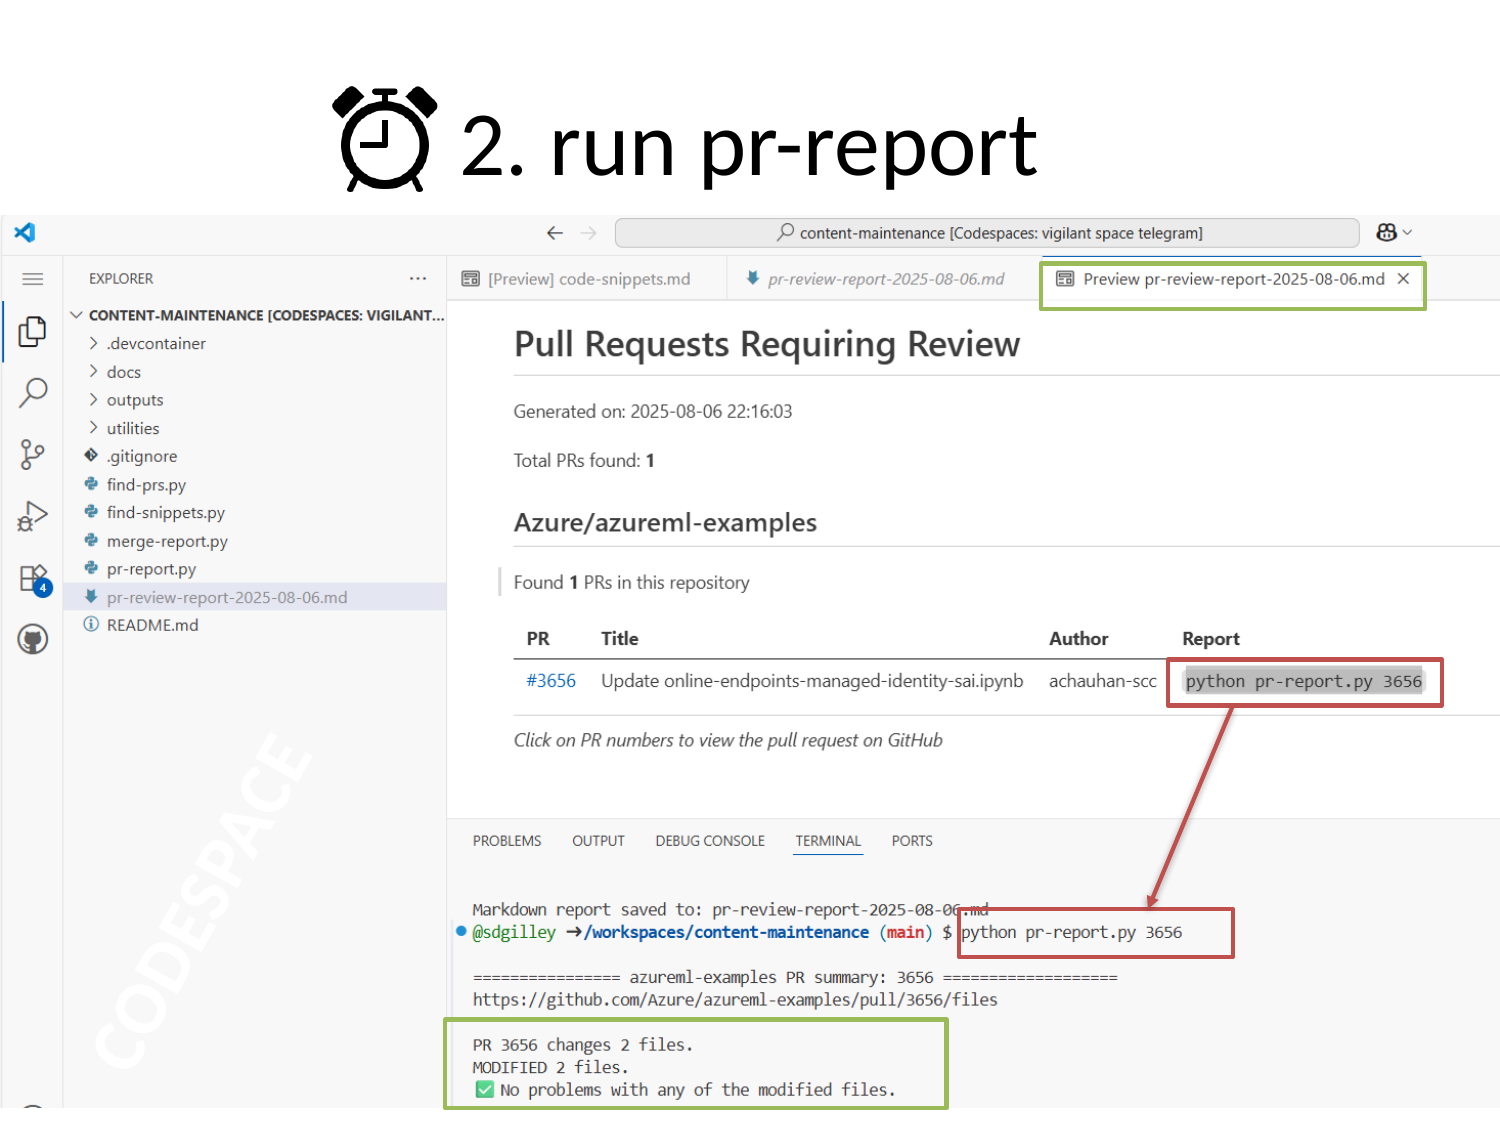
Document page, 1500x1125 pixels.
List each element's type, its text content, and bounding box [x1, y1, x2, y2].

picture [308, 63, 460, 214]
title 2. run pr-report [75, 45, 1425, 215]
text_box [0, 215, 1500, 1109]
